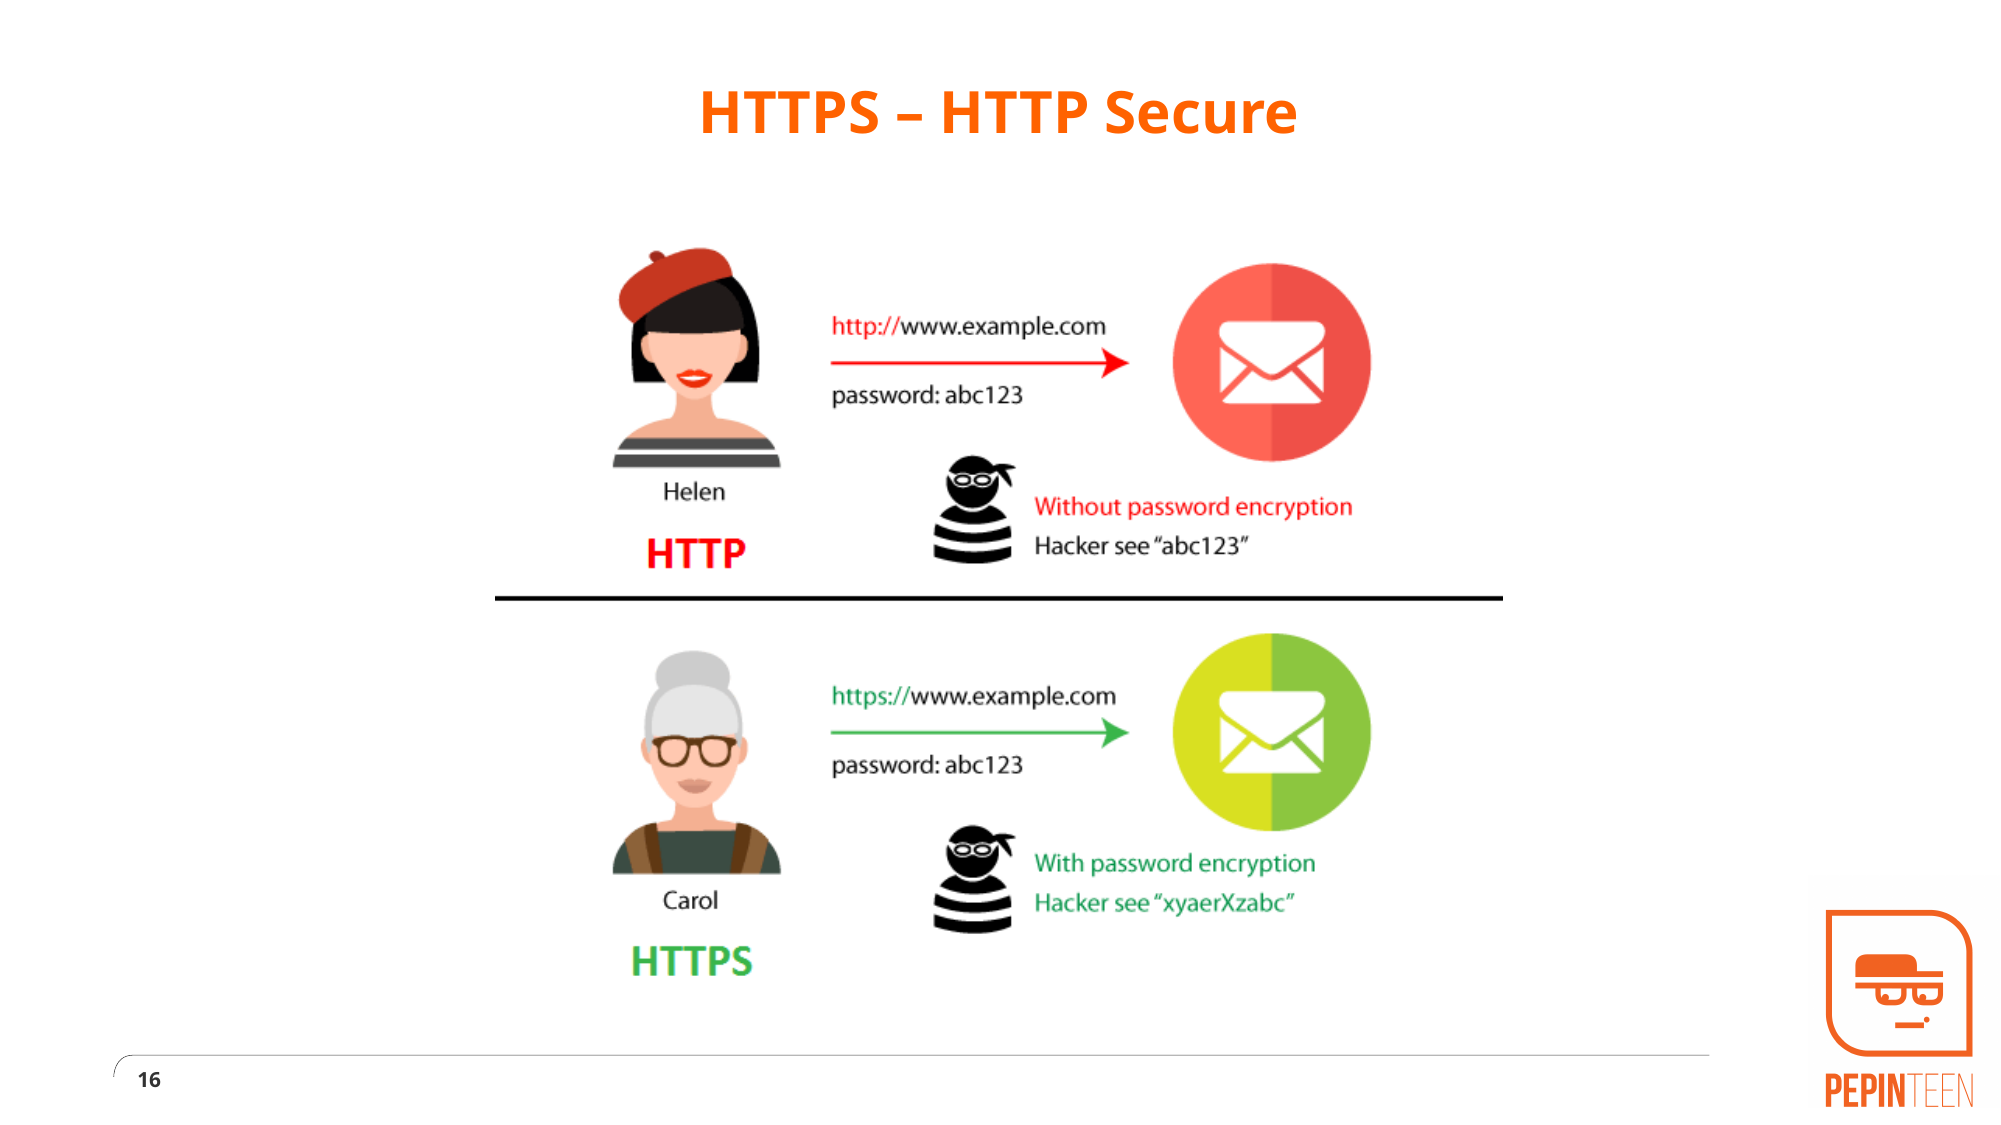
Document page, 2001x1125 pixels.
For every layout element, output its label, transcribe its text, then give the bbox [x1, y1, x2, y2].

slide_number 16 [137, 1065, 219, 1097]
title HTTPS – HTTP Secure [138, 46, 1860, 187]
picture [495, 209, 1503, 1018]
picture [1808, 875, 2000, 1108]
